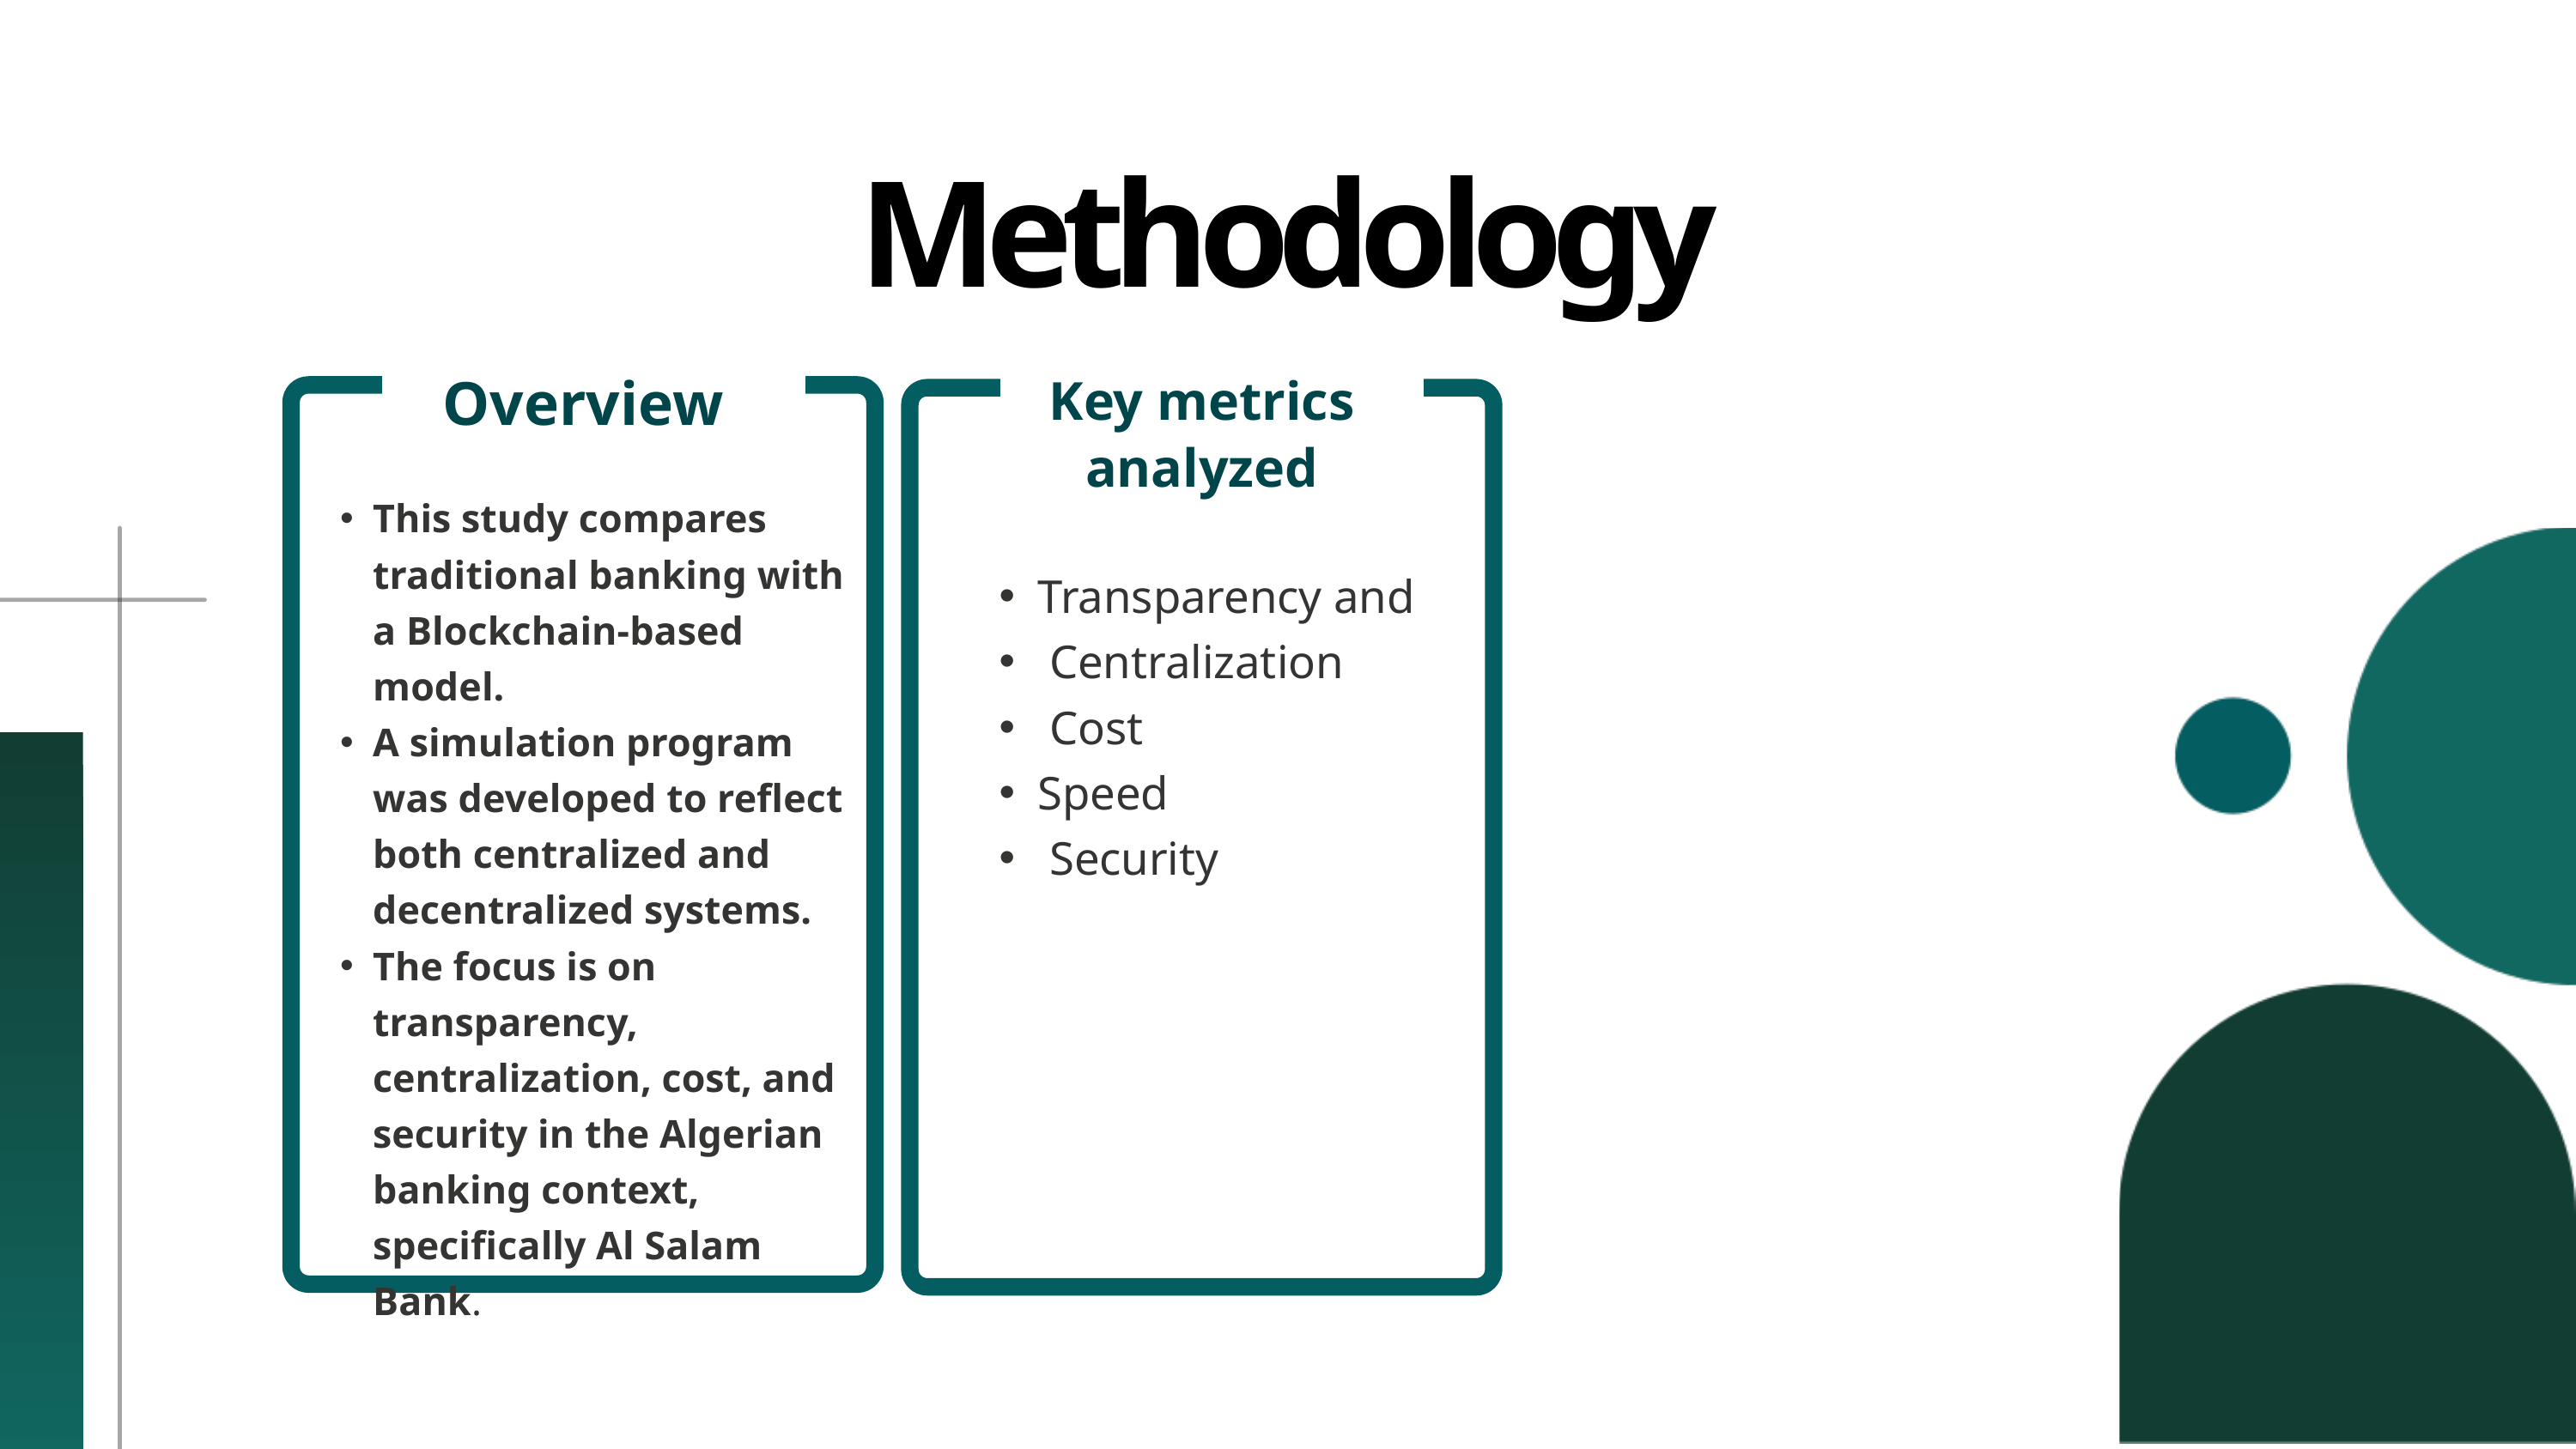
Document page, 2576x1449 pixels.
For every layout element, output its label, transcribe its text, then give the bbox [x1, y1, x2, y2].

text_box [290, 332, 876, 1311]
text_box Methodology [346, 111, 2230, 317]
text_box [0, 731, 83, 1449]
text_box [2119, 528, 2576, 1444]
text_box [909, 335, 1494, 1288]
